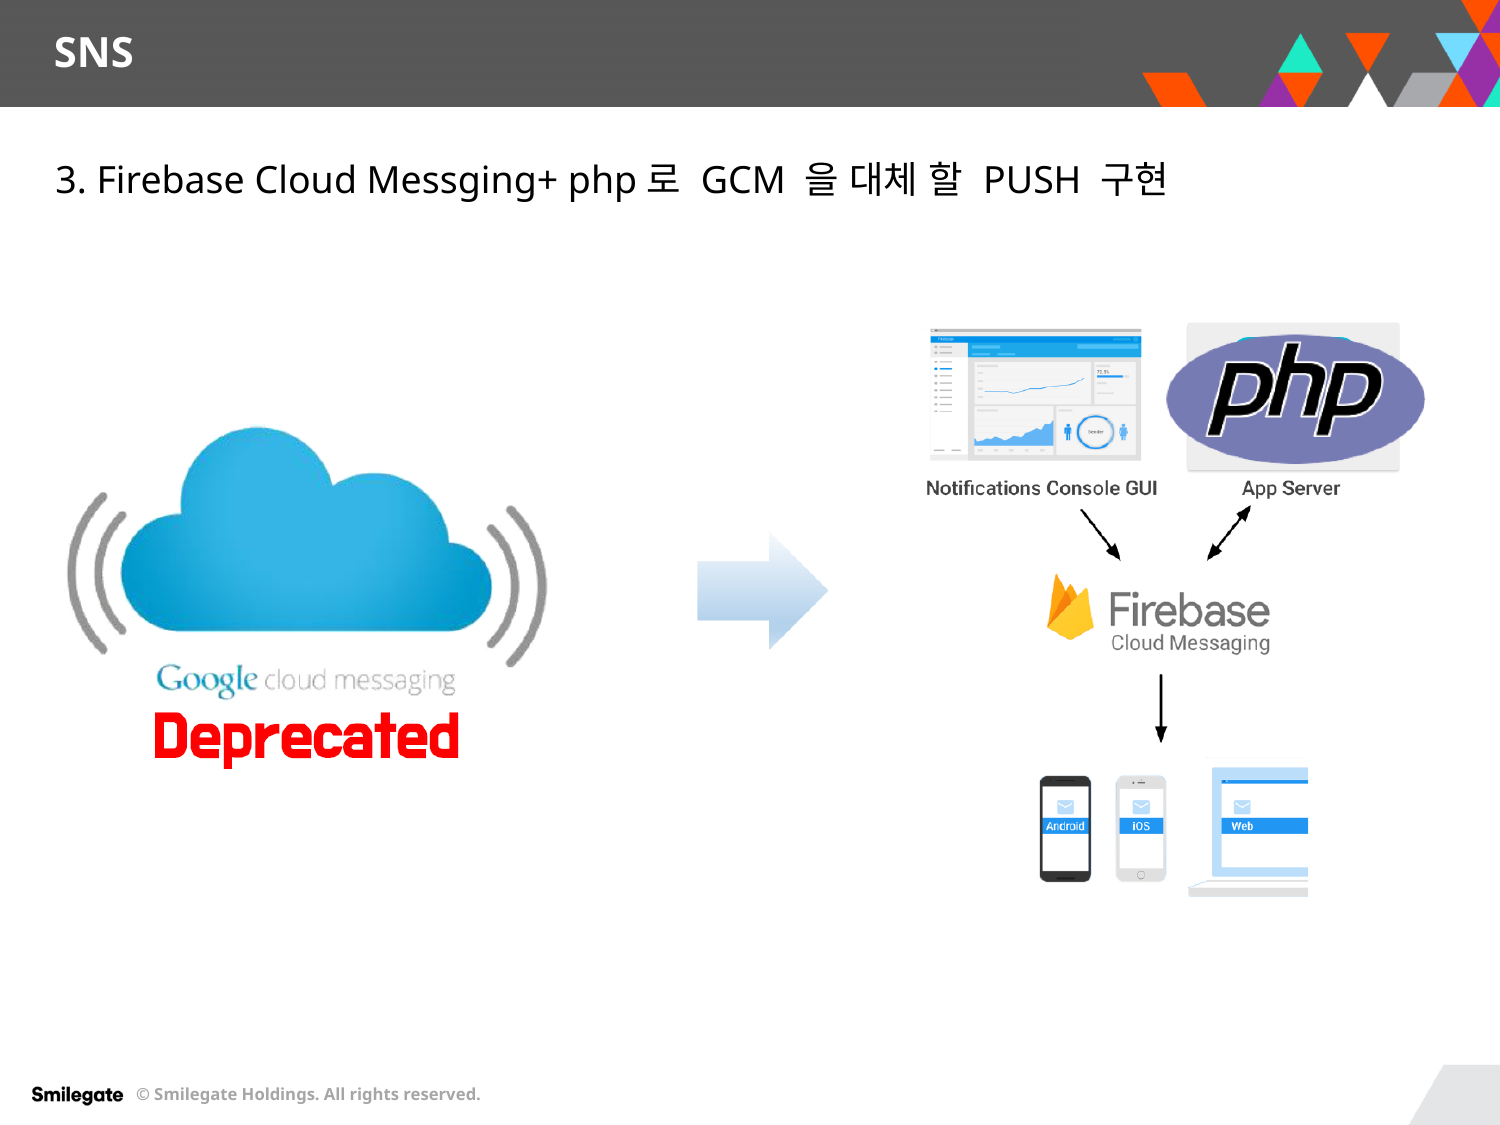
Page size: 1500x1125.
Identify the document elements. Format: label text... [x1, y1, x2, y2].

picture [40, 290, 1443, 941]
picture [1377, 1051, 1500, 1125]
picture [0, 1051, 136, 1125]
text_box 3. Firebase Cloud Messging+ php로 GCM 을 대체 할 PUSH 구현 [40, 148, 1211, 209]
picture [0, 0, 1500, 107]
text_box SNS [39, 18, 149, 84]
